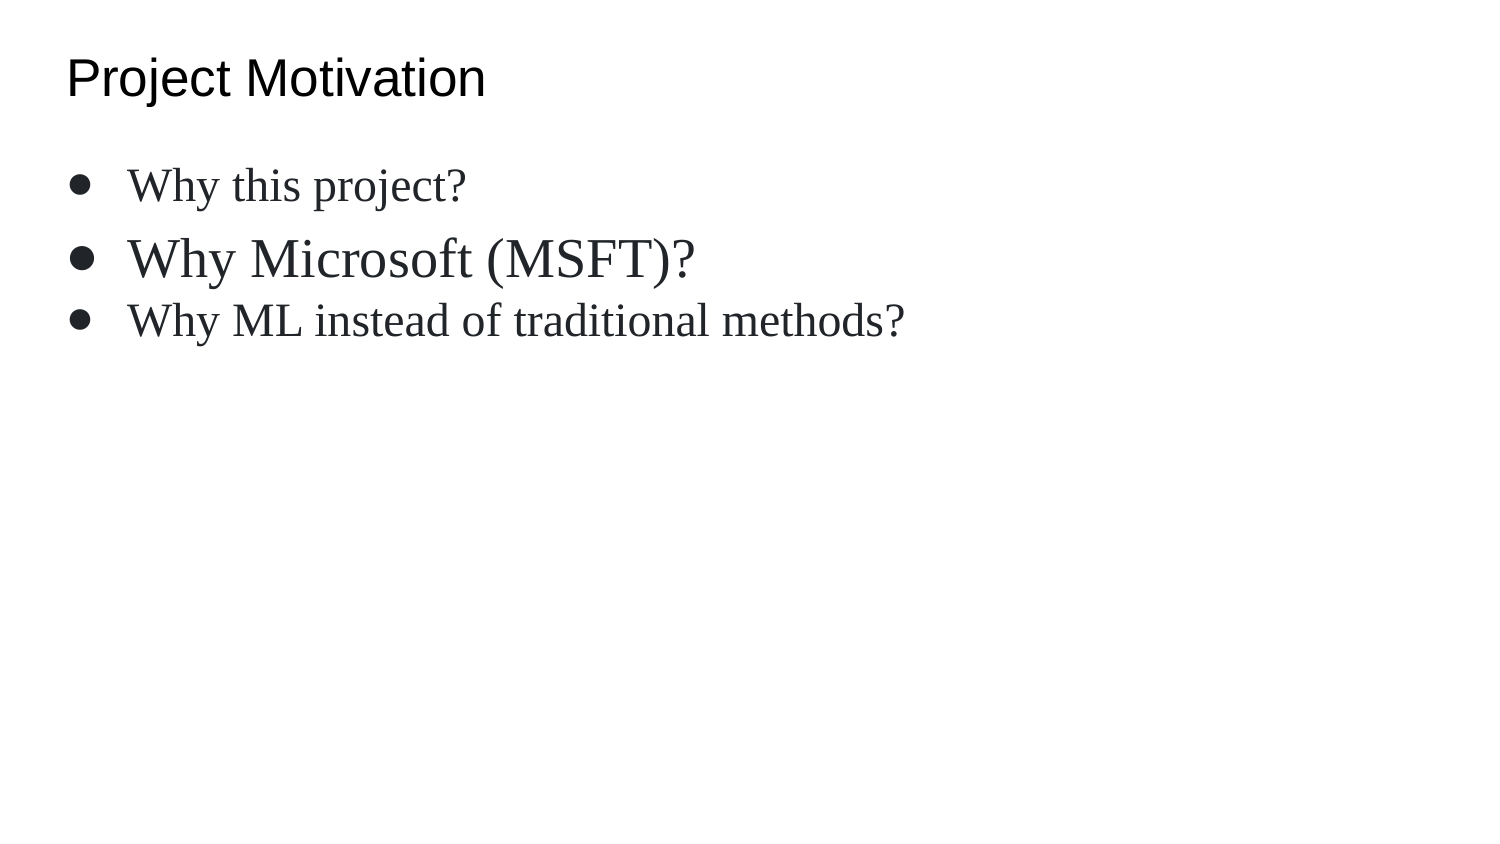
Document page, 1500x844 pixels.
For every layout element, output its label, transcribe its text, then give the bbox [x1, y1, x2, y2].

text_box Why this project? Why Microsoft (MSFT)? Why ML instead of traditional methods? [37, 138, 1412, 768]
text_box Project Motivation [51, 28, 1449, 123]
